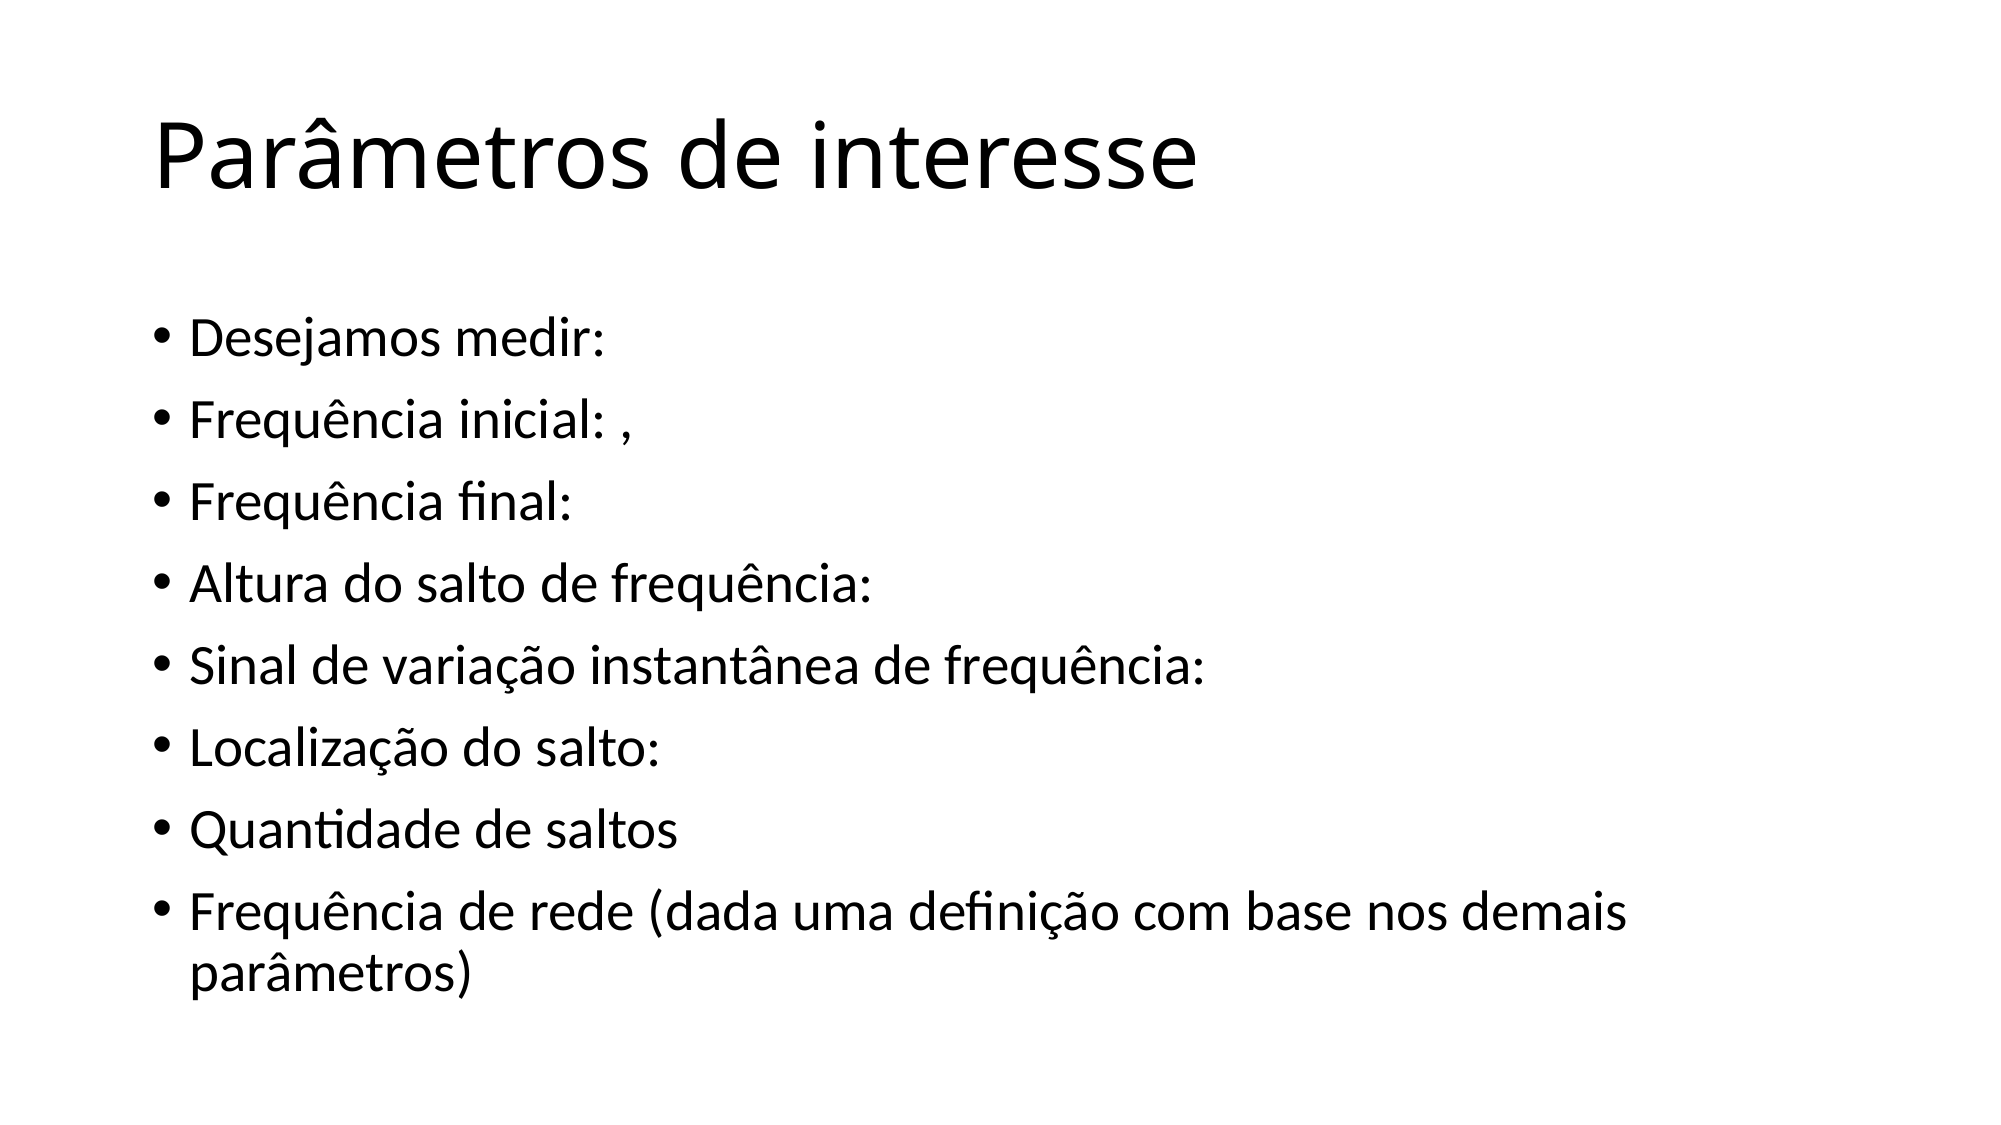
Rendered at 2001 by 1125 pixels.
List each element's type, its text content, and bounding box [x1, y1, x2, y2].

title Parâmetros de interesse [137, 50, 1863, 269]
